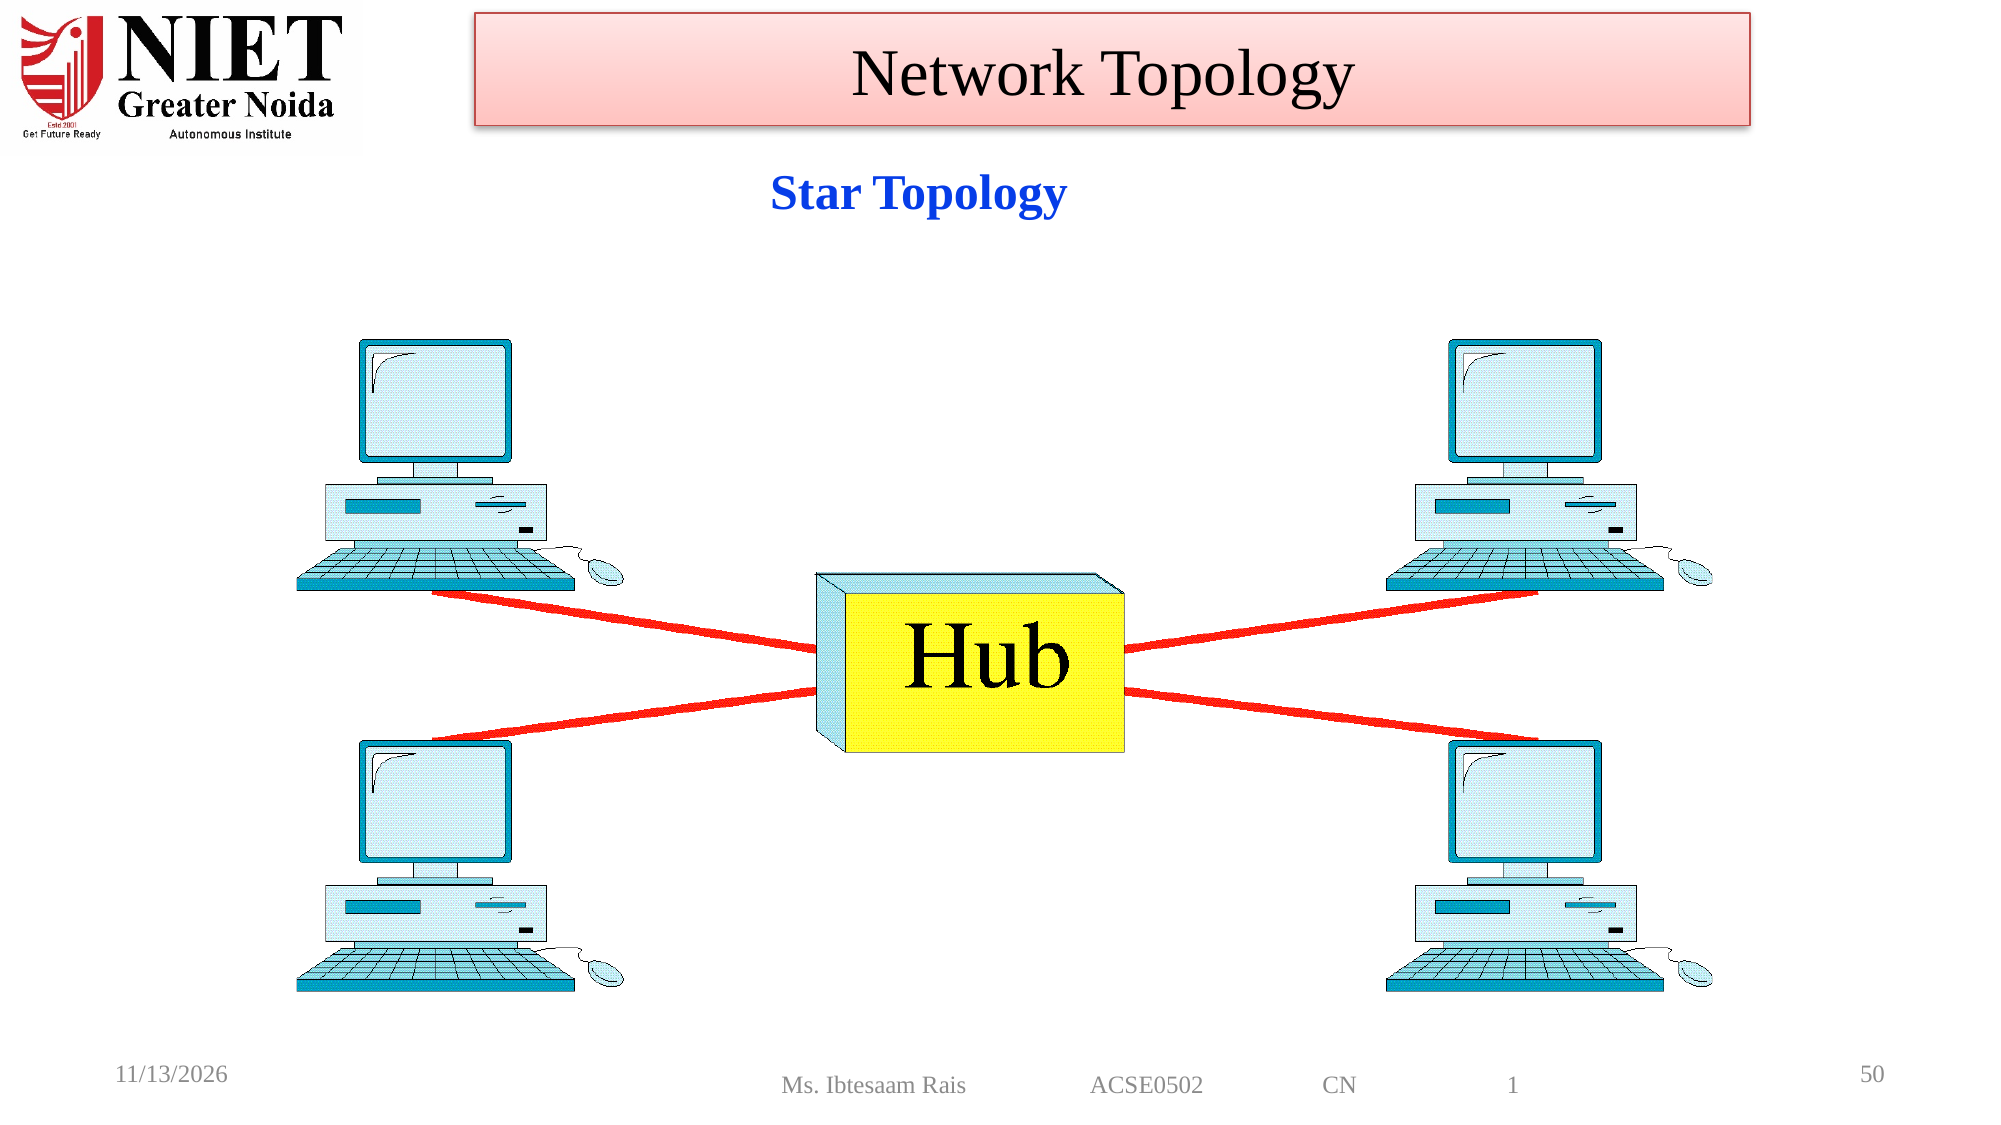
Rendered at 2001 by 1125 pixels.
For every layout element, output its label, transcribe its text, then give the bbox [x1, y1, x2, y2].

picture [296, 339, 1713, 992]
slide_number 50 [1540, 1042, 1900, 1103]
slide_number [99, 1042, 567, 1103]
footer Ms. Ibtesaam Rais ACSE0502 CN 1 [762, 1042, 1540, 1125]
text_box Star Topology [755, 152, 1083, 227]
picture [1455, 346, 1594, 456]
picture [366, 346, 504, 456]
text_box Network Topology [474, 12, 1751, 126]
picture [0, 0, 363, 156]
